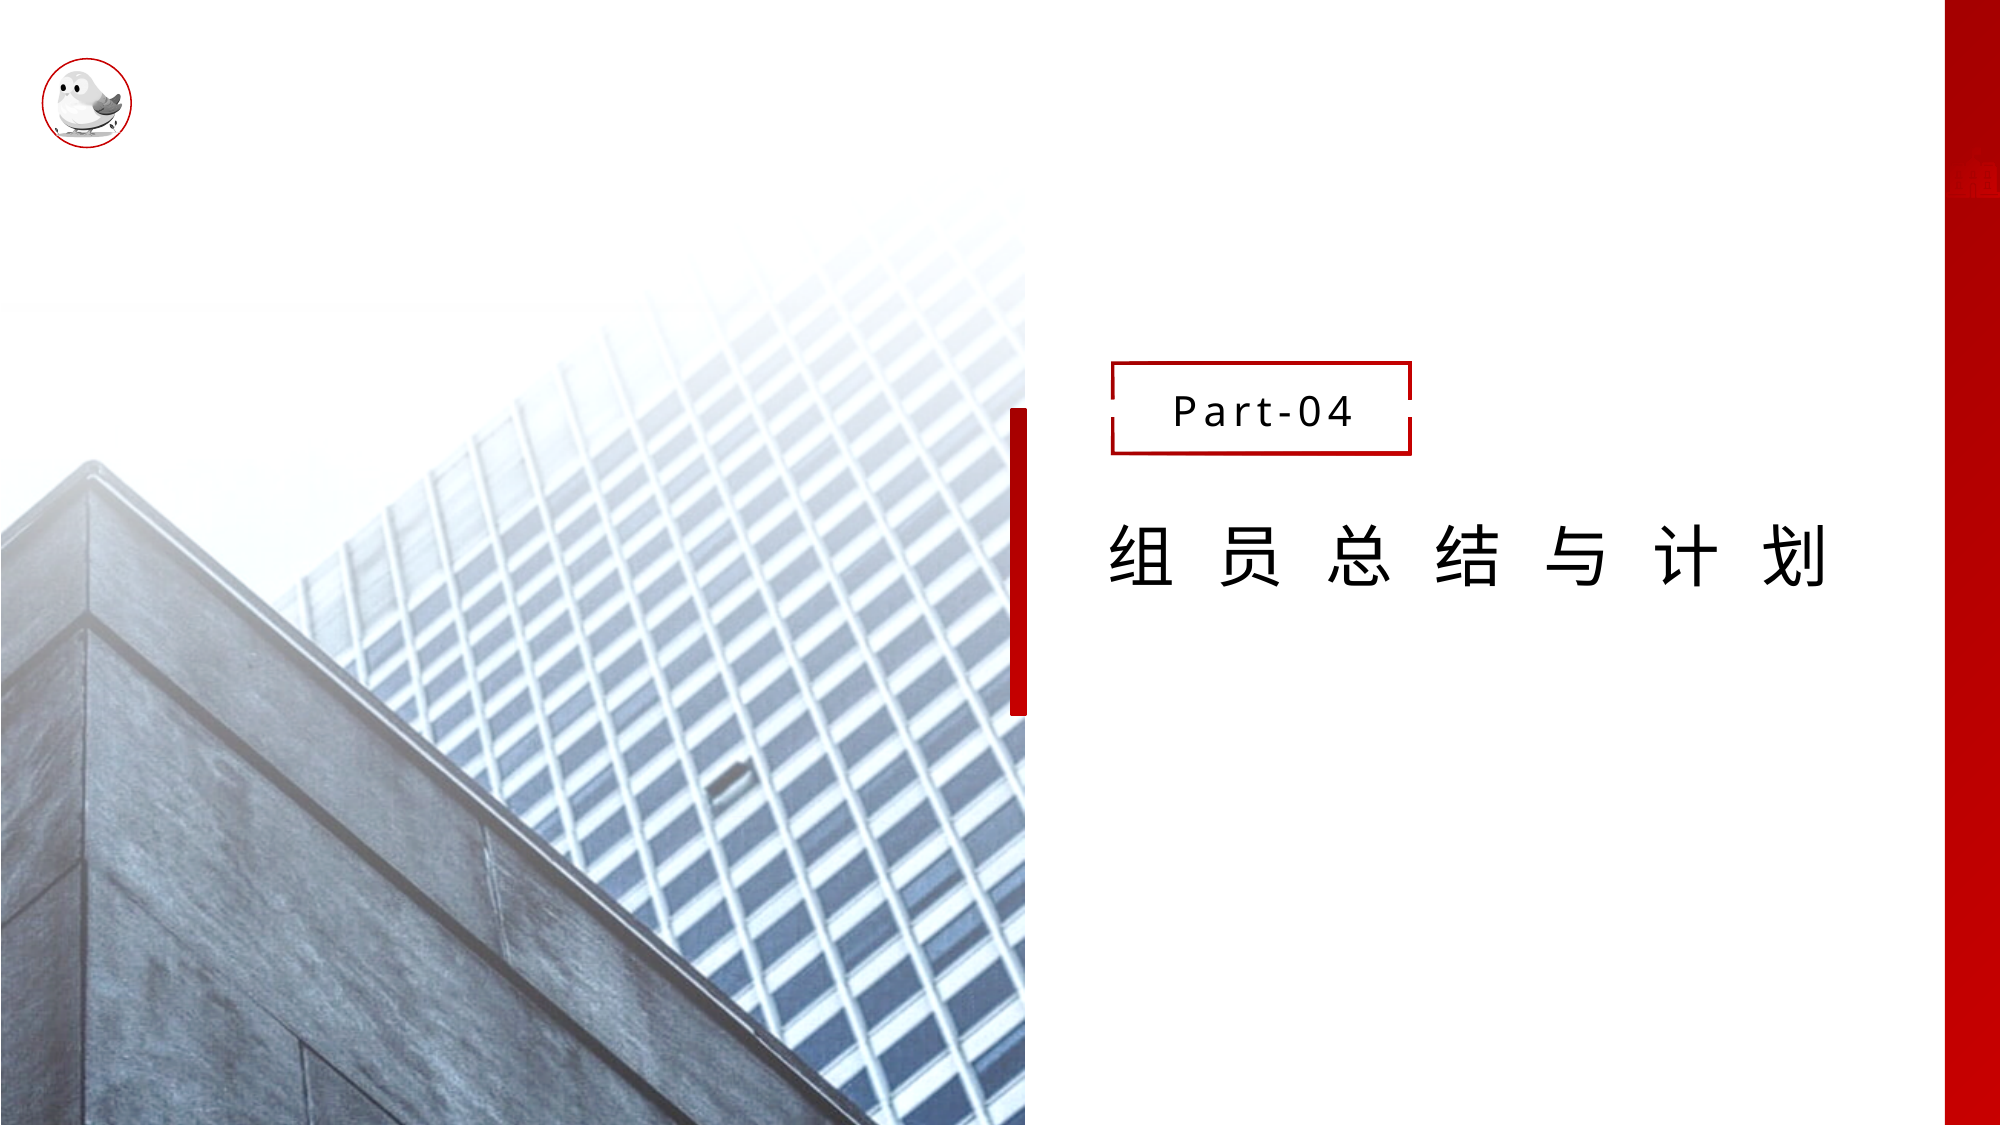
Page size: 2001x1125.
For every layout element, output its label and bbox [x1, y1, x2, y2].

text_box [0, 0, 2000, 1125]
text_box [1093, 361, 1431, 456]
text_box [34, 50, 2000, 198]
picture [29, 48, 140, 158]
